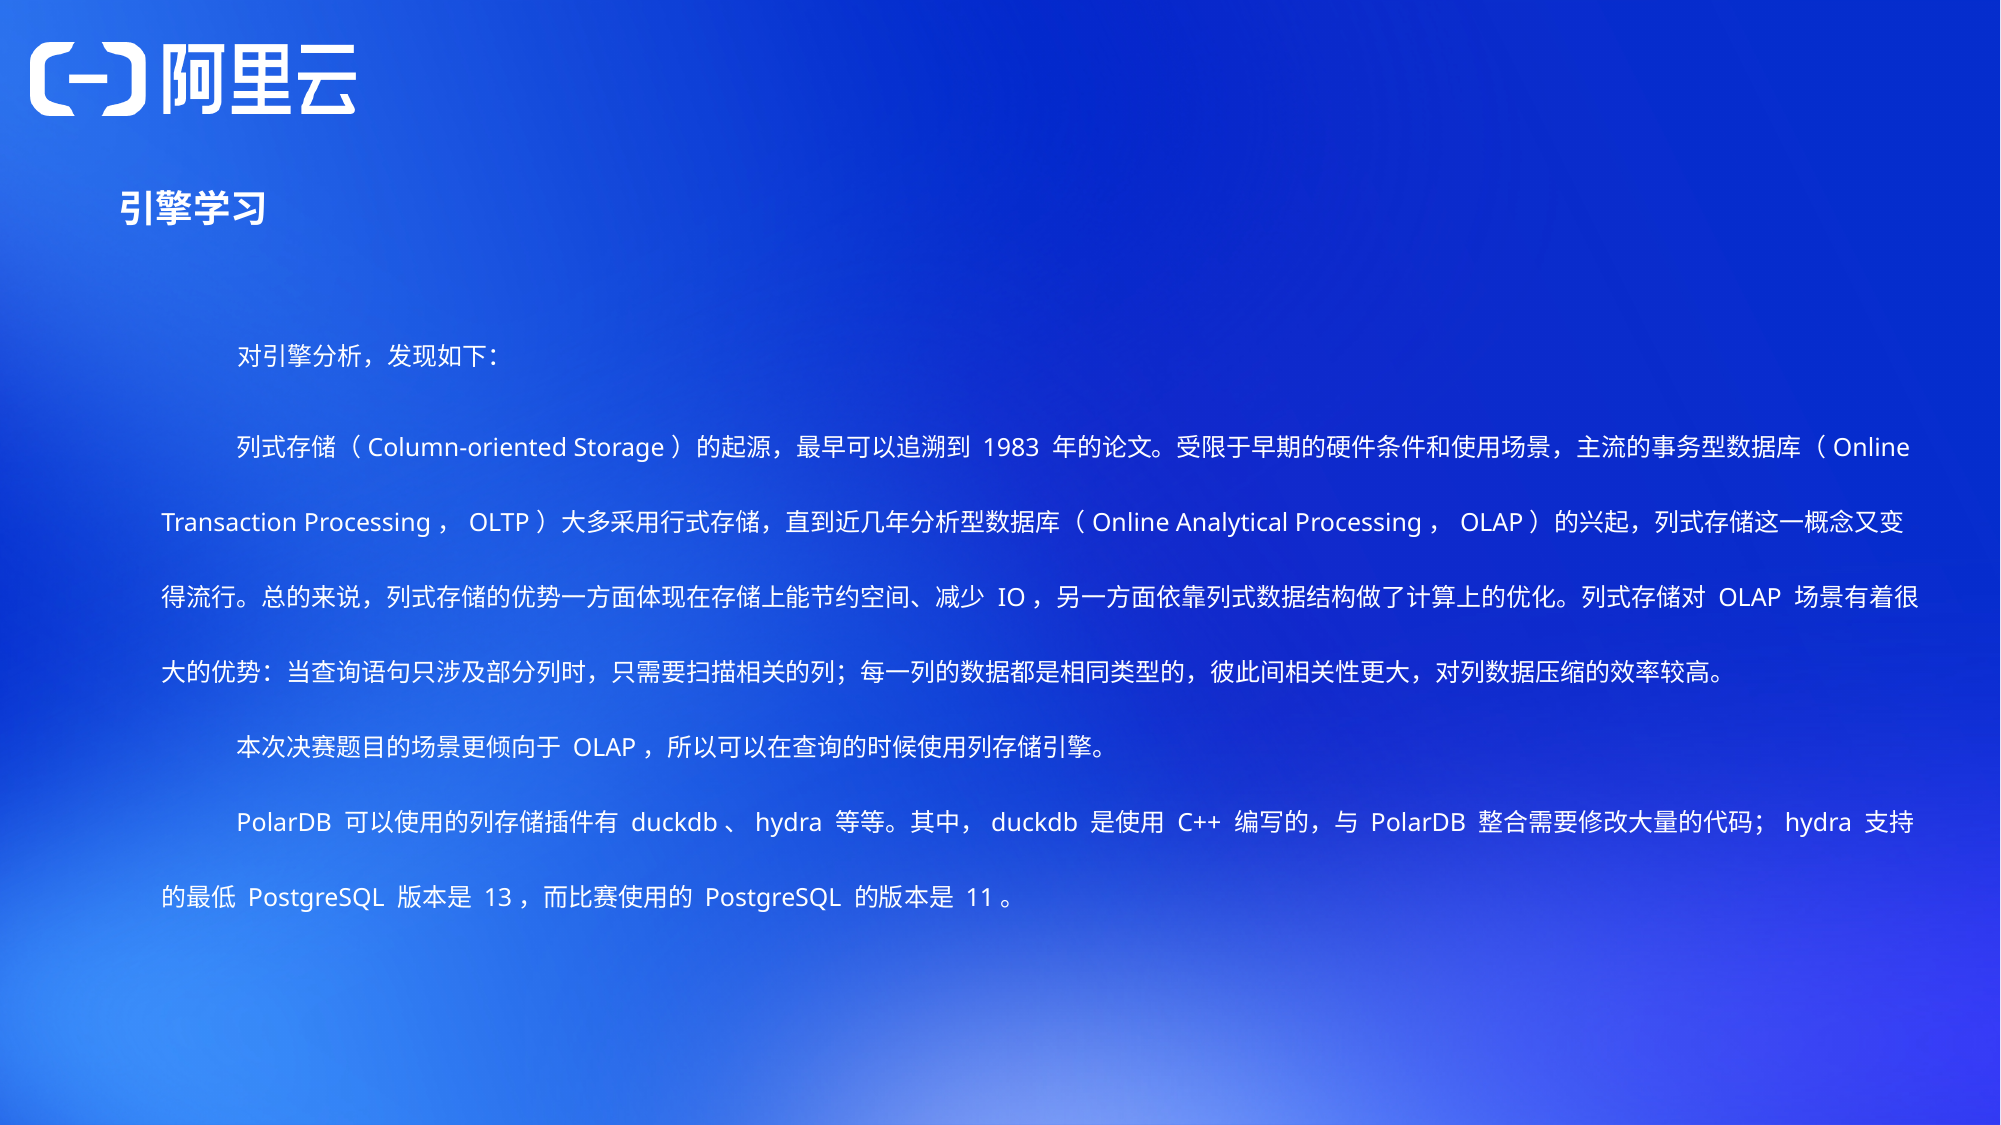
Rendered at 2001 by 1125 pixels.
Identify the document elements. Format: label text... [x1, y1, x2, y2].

text_box 列式存储（Column-oriented Storage）的起源，最早可以追溯到 1983 年的论文。受限于早期的硬件条件和使用场景，主流的事务型数据库（Online Transaction Processing，OLTP）大多采用行式存储，直到近几年分析型数据库（Online Analytical Processing，OLAP）的兴起，列式存储这一概念又变得流行。总的来说，列式存储的优势一方面体现在存储上能节约空间、减少 IO，另一方面依靠列式数据结构做了计算上的优化。列式存储对 OLAP 场景有着很大的优势：当查询语句只涉及部分列时，只需要扫描相关的列；每一列的数据都是相同类型的，彼此间相关性更大，对列数据压缩的效率较高。 本次决赛题目的场景更倾向于 OLAP，所以可以在查询的时候使用列存储引擎。 PolarDB 可以使用的列存储插件有 duckdb、hydra 等等。其中，duckdb 是使用 C++ 编写的，与 PolarDB 整合需要修改大量的代码；hydra 支持的最低 PostgreSQL 版本是 13，而比赛使用的 PostgreSQL 的版本是 11。 [146, 379, 1940, 1046]
text_box 对引擎分析，发现如下： [0, 288, 862, 379]
picture [0, 0, 2001, 1125]
text_box 引擎学习 [103, 177, 283, 238]
